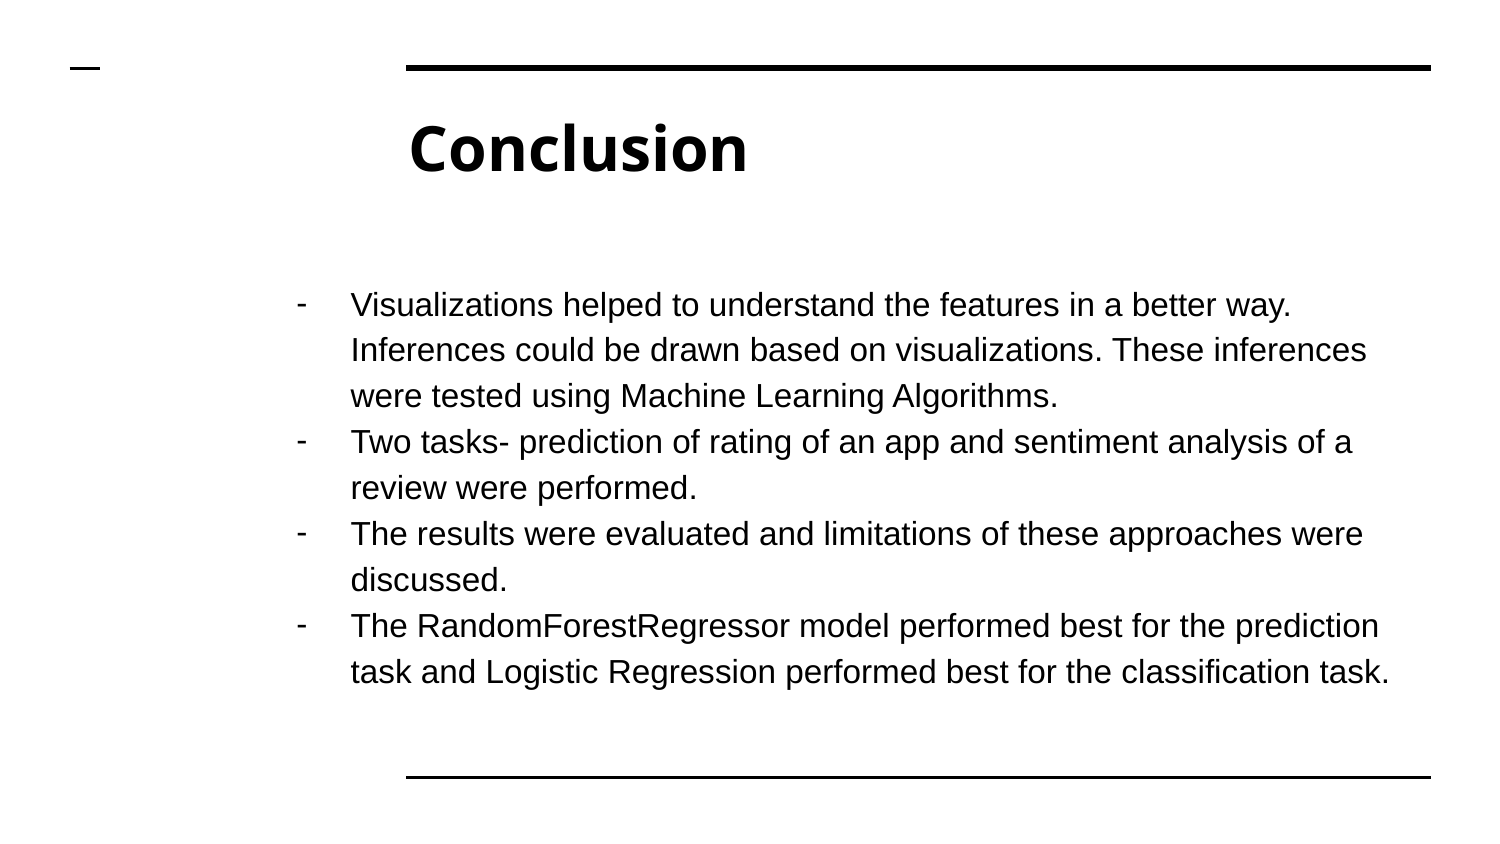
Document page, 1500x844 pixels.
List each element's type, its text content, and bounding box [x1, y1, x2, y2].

title Conclusion [393, 94, 1431, 199]
list Visualizations helped to understand the features in a better way. Inferences could be drawn based on visualizations. These inferences were tested using Machine Learning Algorithms. Two tasks- prediction of rating of an app and sentiment analysis of a review were performed. The results were evaluated and limitations of these approaches were discussed. The RandomForestRegressor model performed best for the prediction task and Logistic Regression performed best for the classification task. [260, 261, 1433, 755]
